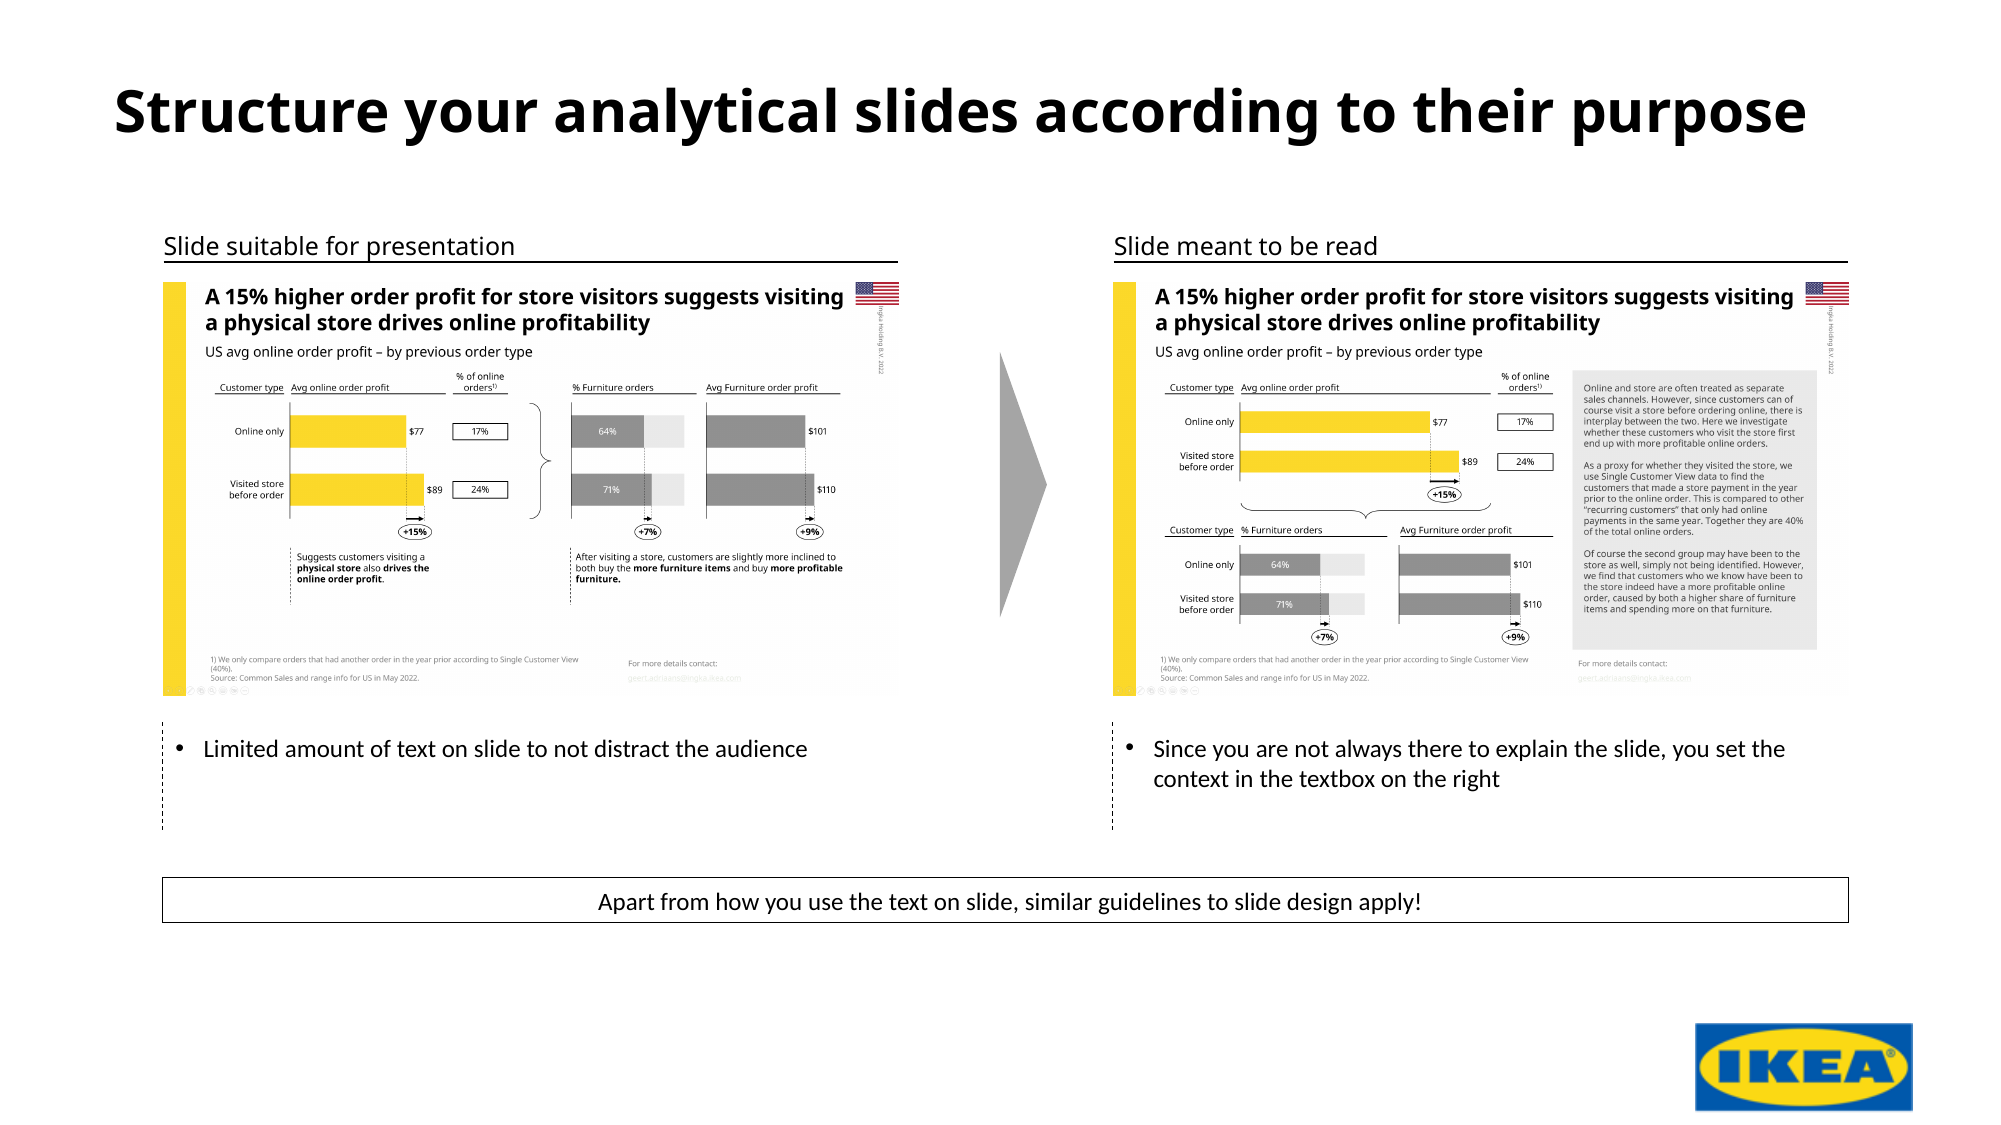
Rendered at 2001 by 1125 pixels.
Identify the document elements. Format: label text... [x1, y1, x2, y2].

text_box Slide suitable for presentation [163, 262, 629, 268]
picture [163, 282, 899, 696]
text_box [998, 351, 1049, 618]
title Structure your analytical slides according to their purpose [114, 44, 1913, 153]
picture [1113, 282, 1849, 696]
text_box Limited amount of text on slide to not distract the audience [163, 724, 899, 770]
text_box Slide suitable for presentation [163, 222, 629, 261]
text_box Apart from how you use the text on slide, similar guidelines to slide design apply! [162, 877, 1849, 923]
picture [1695, 1023, 1913, 1119]
text_box Since you are not always there to explain the slide, you set the context in the textbox on the right [1113, 724, 1849, 800]
text_box Slide meant to be read [1113, 222, 1579, 261]
text_box Slide meant to be read [1113, 262, 1579, 268]
